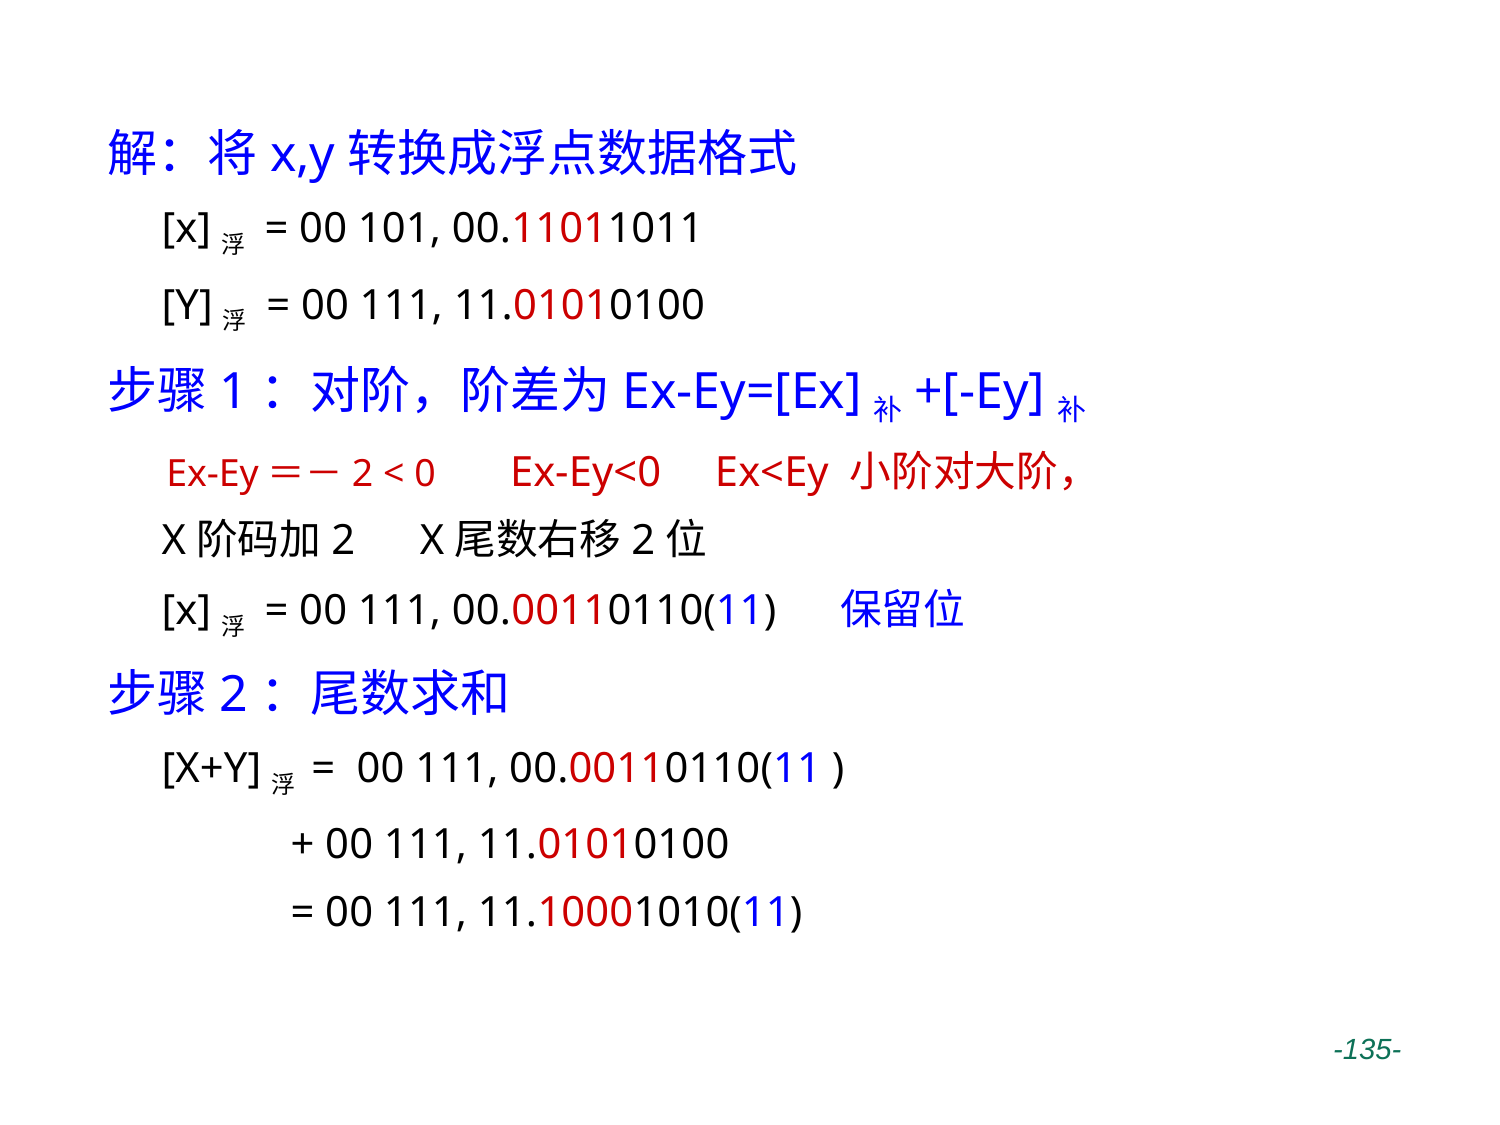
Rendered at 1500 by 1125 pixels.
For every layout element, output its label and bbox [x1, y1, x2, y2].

slide_number [1257, 1023, 1425, 1102]
text_box [92, 102, 1406, 1042]
